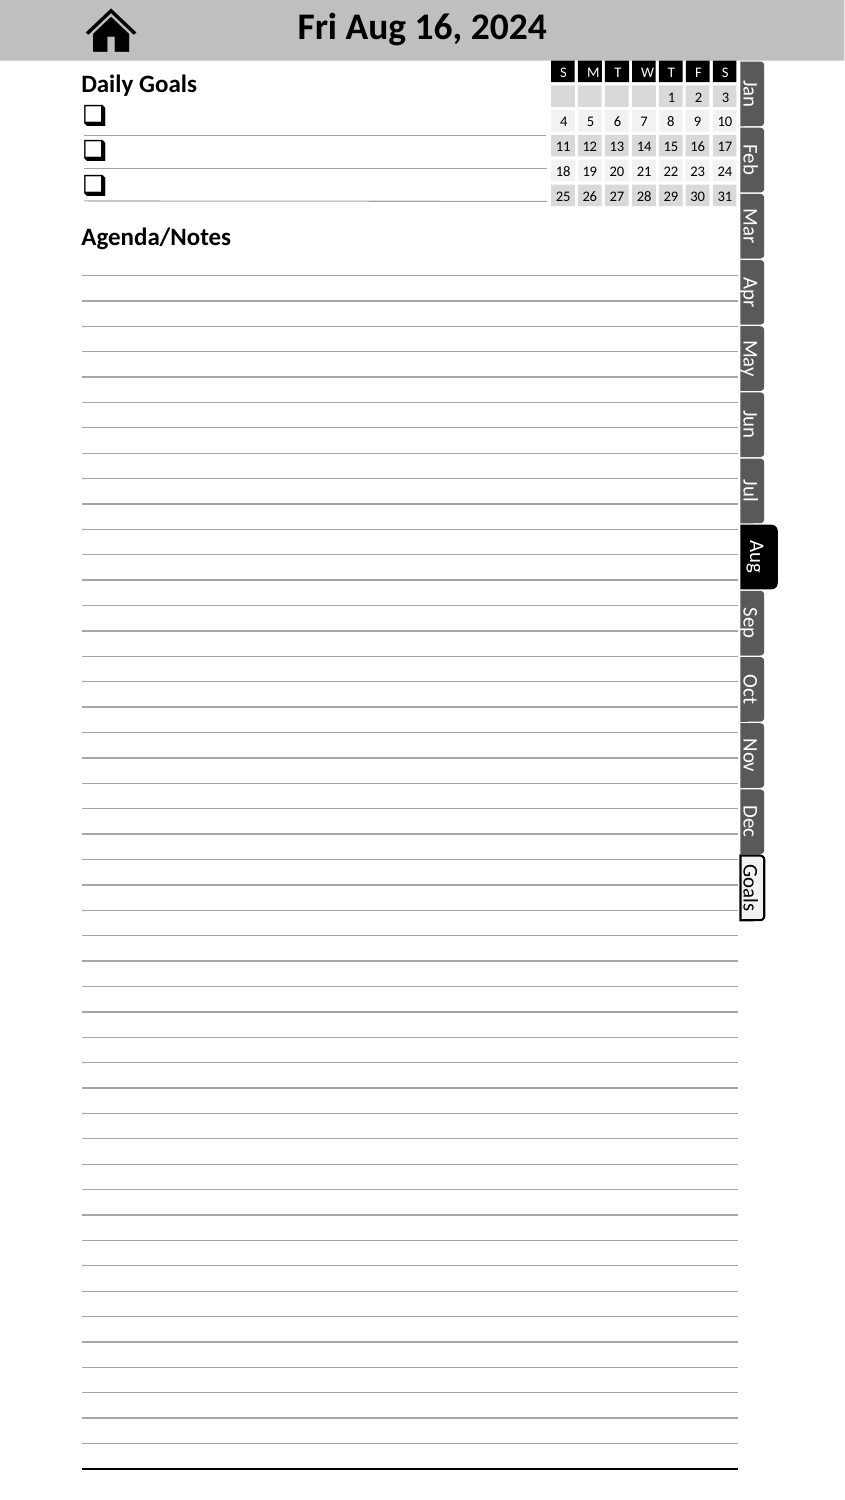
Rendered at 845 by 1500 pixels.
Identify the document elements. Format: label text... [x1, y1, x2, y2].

list Fri Aug 16, 2024 [190, 0, 655, 61]
picture [82, 1, 140, 59]
